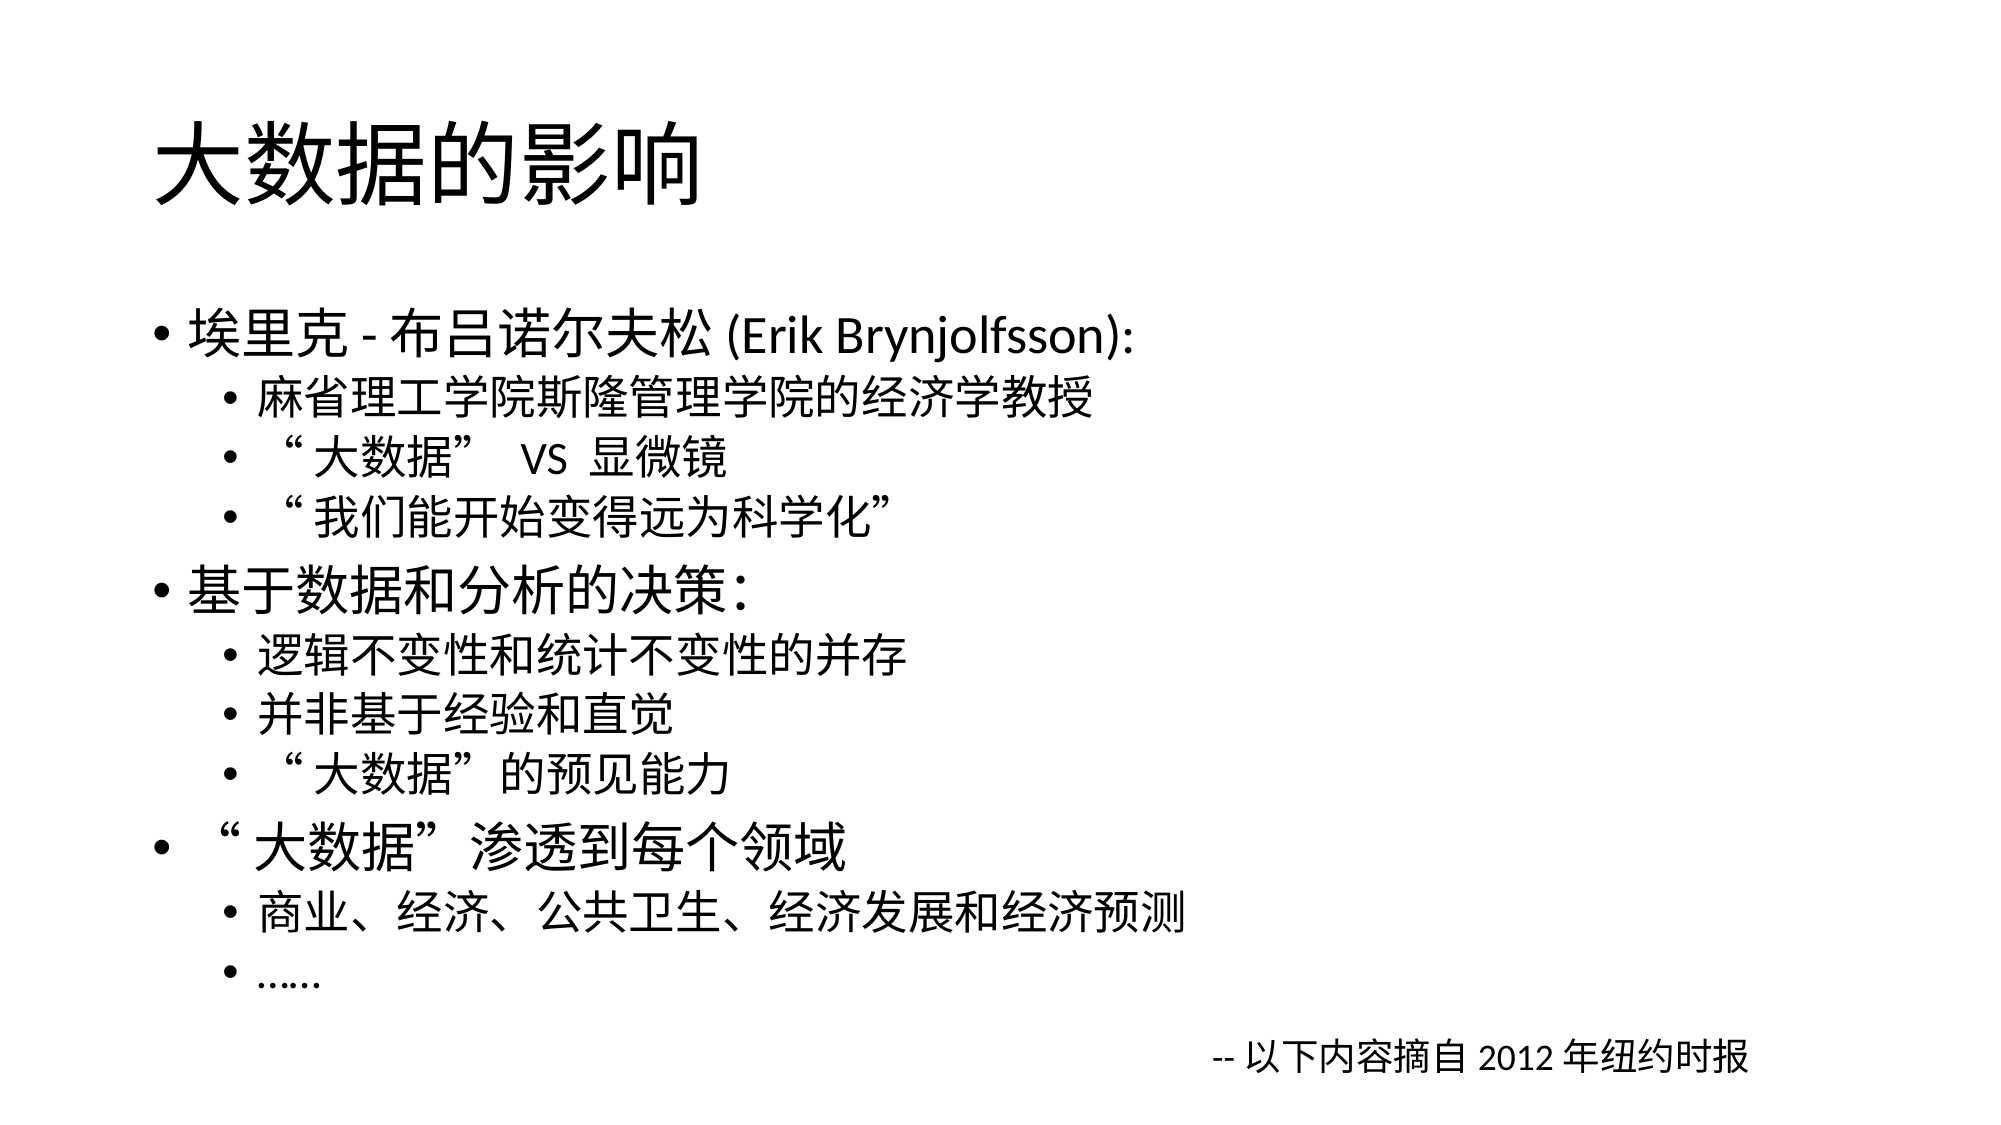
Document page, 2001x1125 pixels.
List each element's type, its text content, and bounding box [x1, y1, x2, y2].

list 埃里克-布吕诺尔夫松(Erik Brynjolfsson): 麻省理工学院斯隆管理学院的经济学教授 “大数据” VS 显微镜 “我们能开始变得远为科学化” 基于数据和分析的决策： 逻辑不变性和统计不变性的并存 并非基于经验和直觉 “大数据”的预见能力 “大数据”渗透到每个领域 商业、经济、公共卫生、经济发展和经济预测 …… [137, 299, 1863, 1014]
text_box --以下内容摘自2012年纽约时报 [1197, 1025, 1766, 1086]
title 大数据的影响 [137, 59, 1863, 278]
